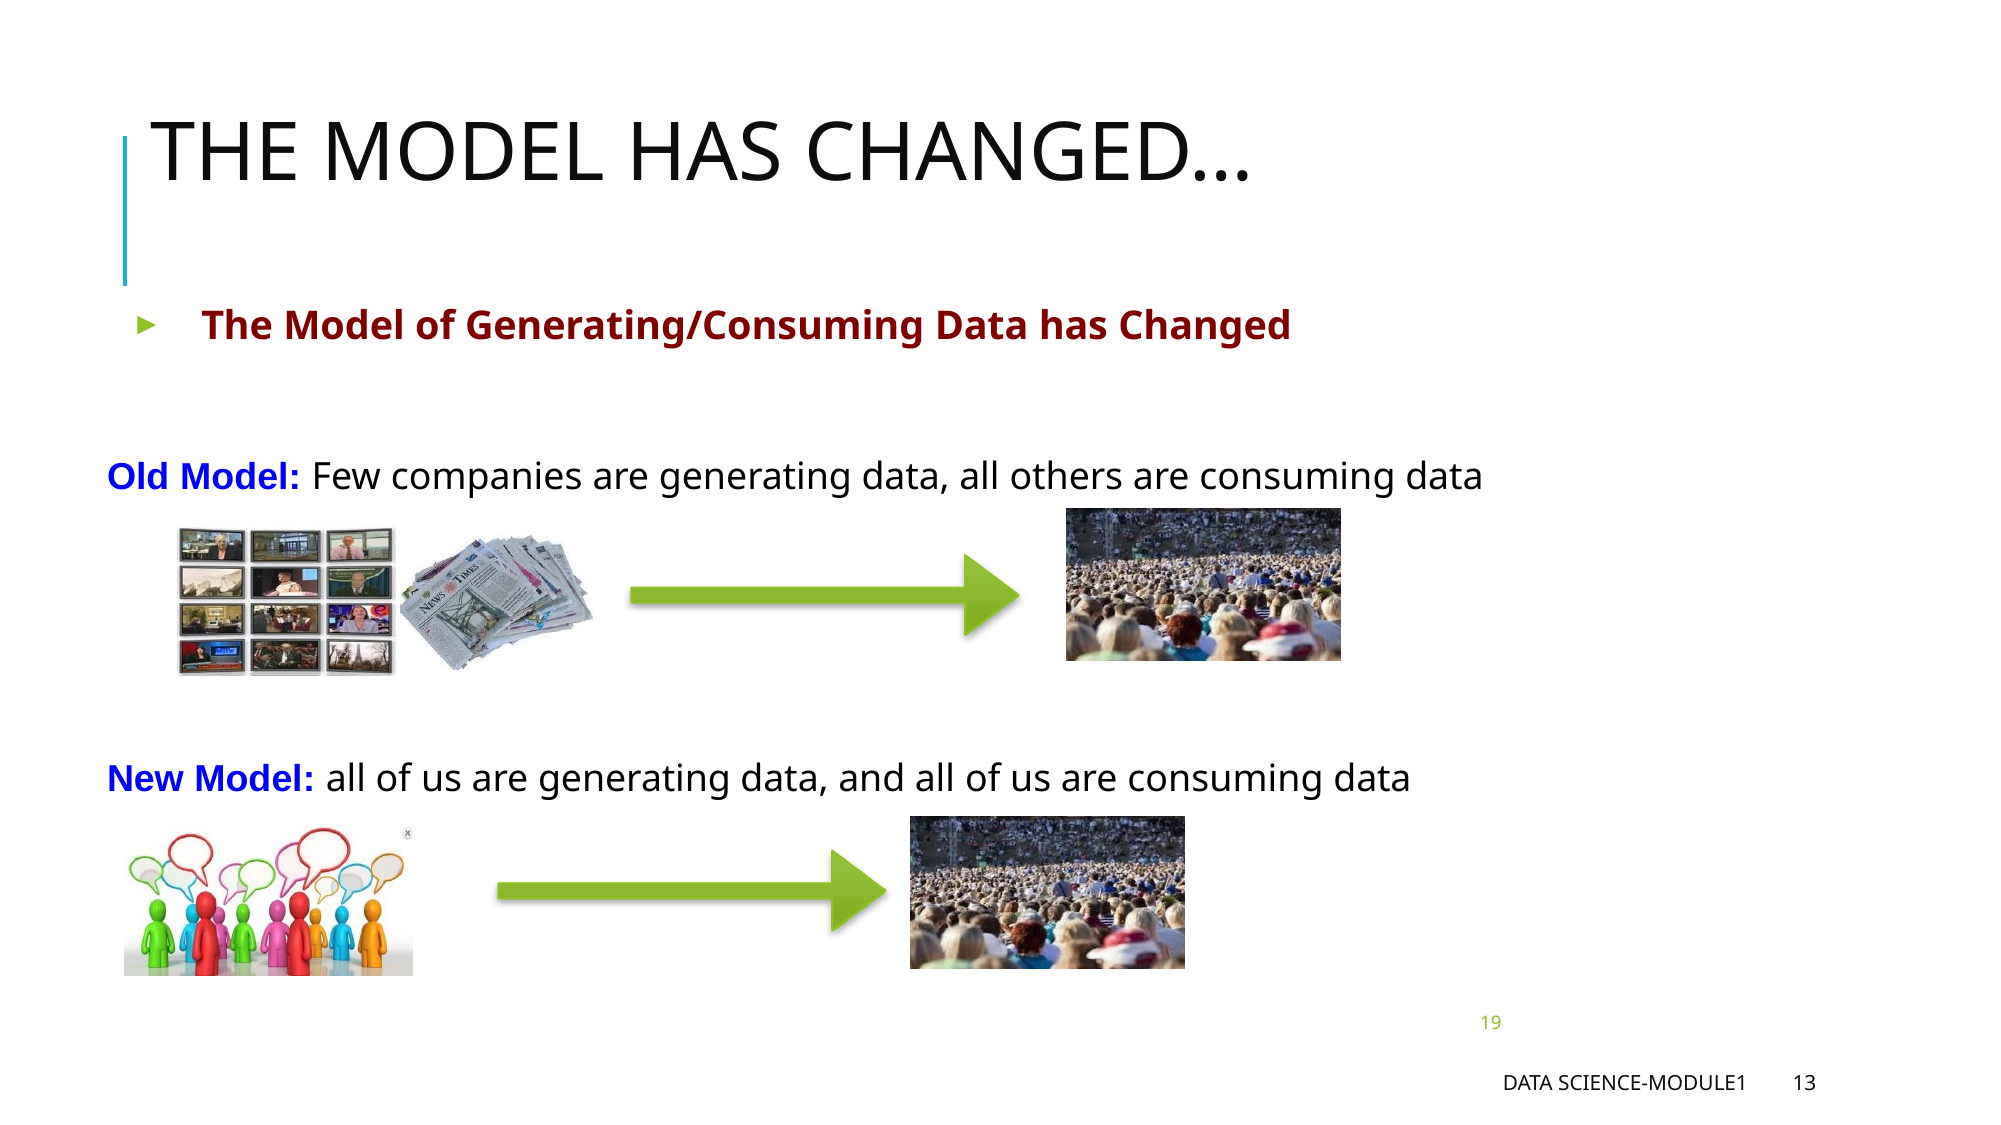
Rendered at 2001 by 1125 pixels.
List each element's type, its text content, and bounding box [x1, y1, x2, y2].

text_box New Model: all of us are generating data, and all of us are consuming data [104, 751, 1618, 799]
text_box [176, 523, 595, 677]
slide_number 13 [1777, 1061, 1938, 1107]
picture [1066, 508, 1341, 662]
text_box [617, 548, 1033, 650]
text_box 19 [1478, 1008, 1509, 1034]
picture [910, 815, 1185, 969]
title The Model Has Changed… [147, 51, 1270, 242]
text_box The Model of Generating/Consuming Data has Changed [129, 297, 1440, 348]
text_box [484, 843, 900, 946]
footer Data Science-Module1 [794, 1061, 1763, 1107]
picture [123, 825, 413, 977]
text_box Old Model: Few companies are generating data, all others are consuming data [105, 450, 1702, 498]
